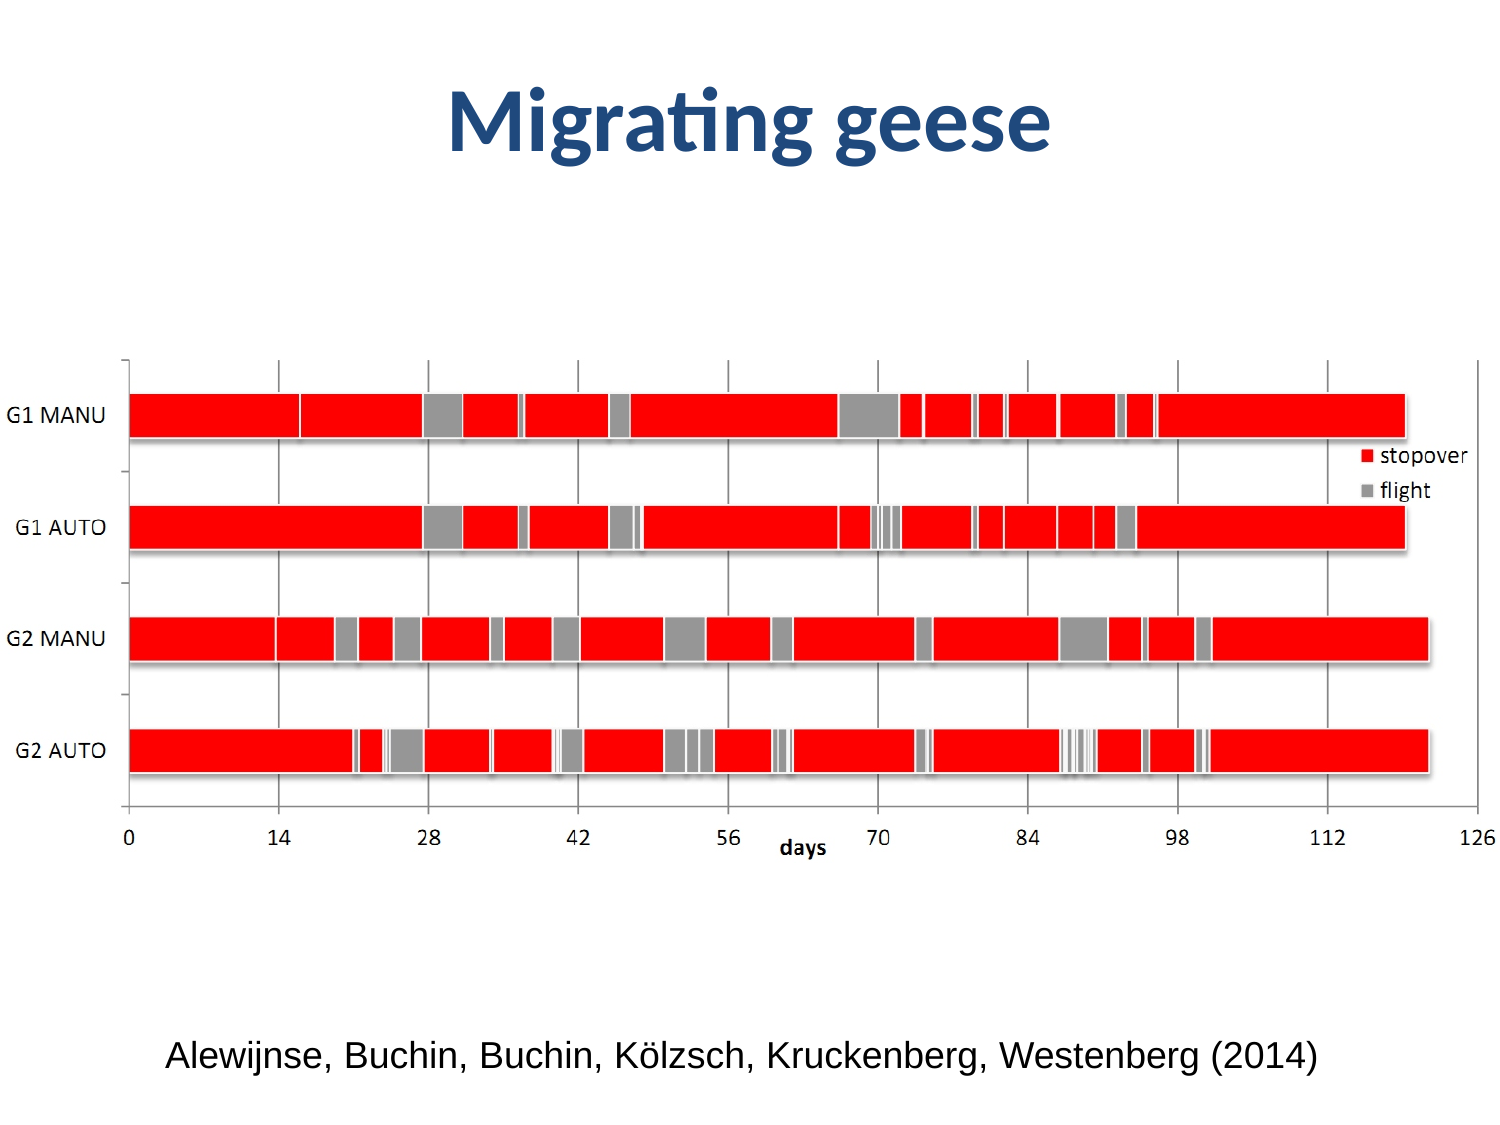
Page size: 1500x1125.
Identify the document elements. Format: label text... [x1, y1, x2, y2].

text_box Alewijnse, Buchin, Buchin, Kölzsch, Kruckenberg, Westenberg (2014) [150, 1023, 1334, 1084]
picture [0, 349, 1500, 863]
title Migrating geese [74, 37, 1426, 193]
